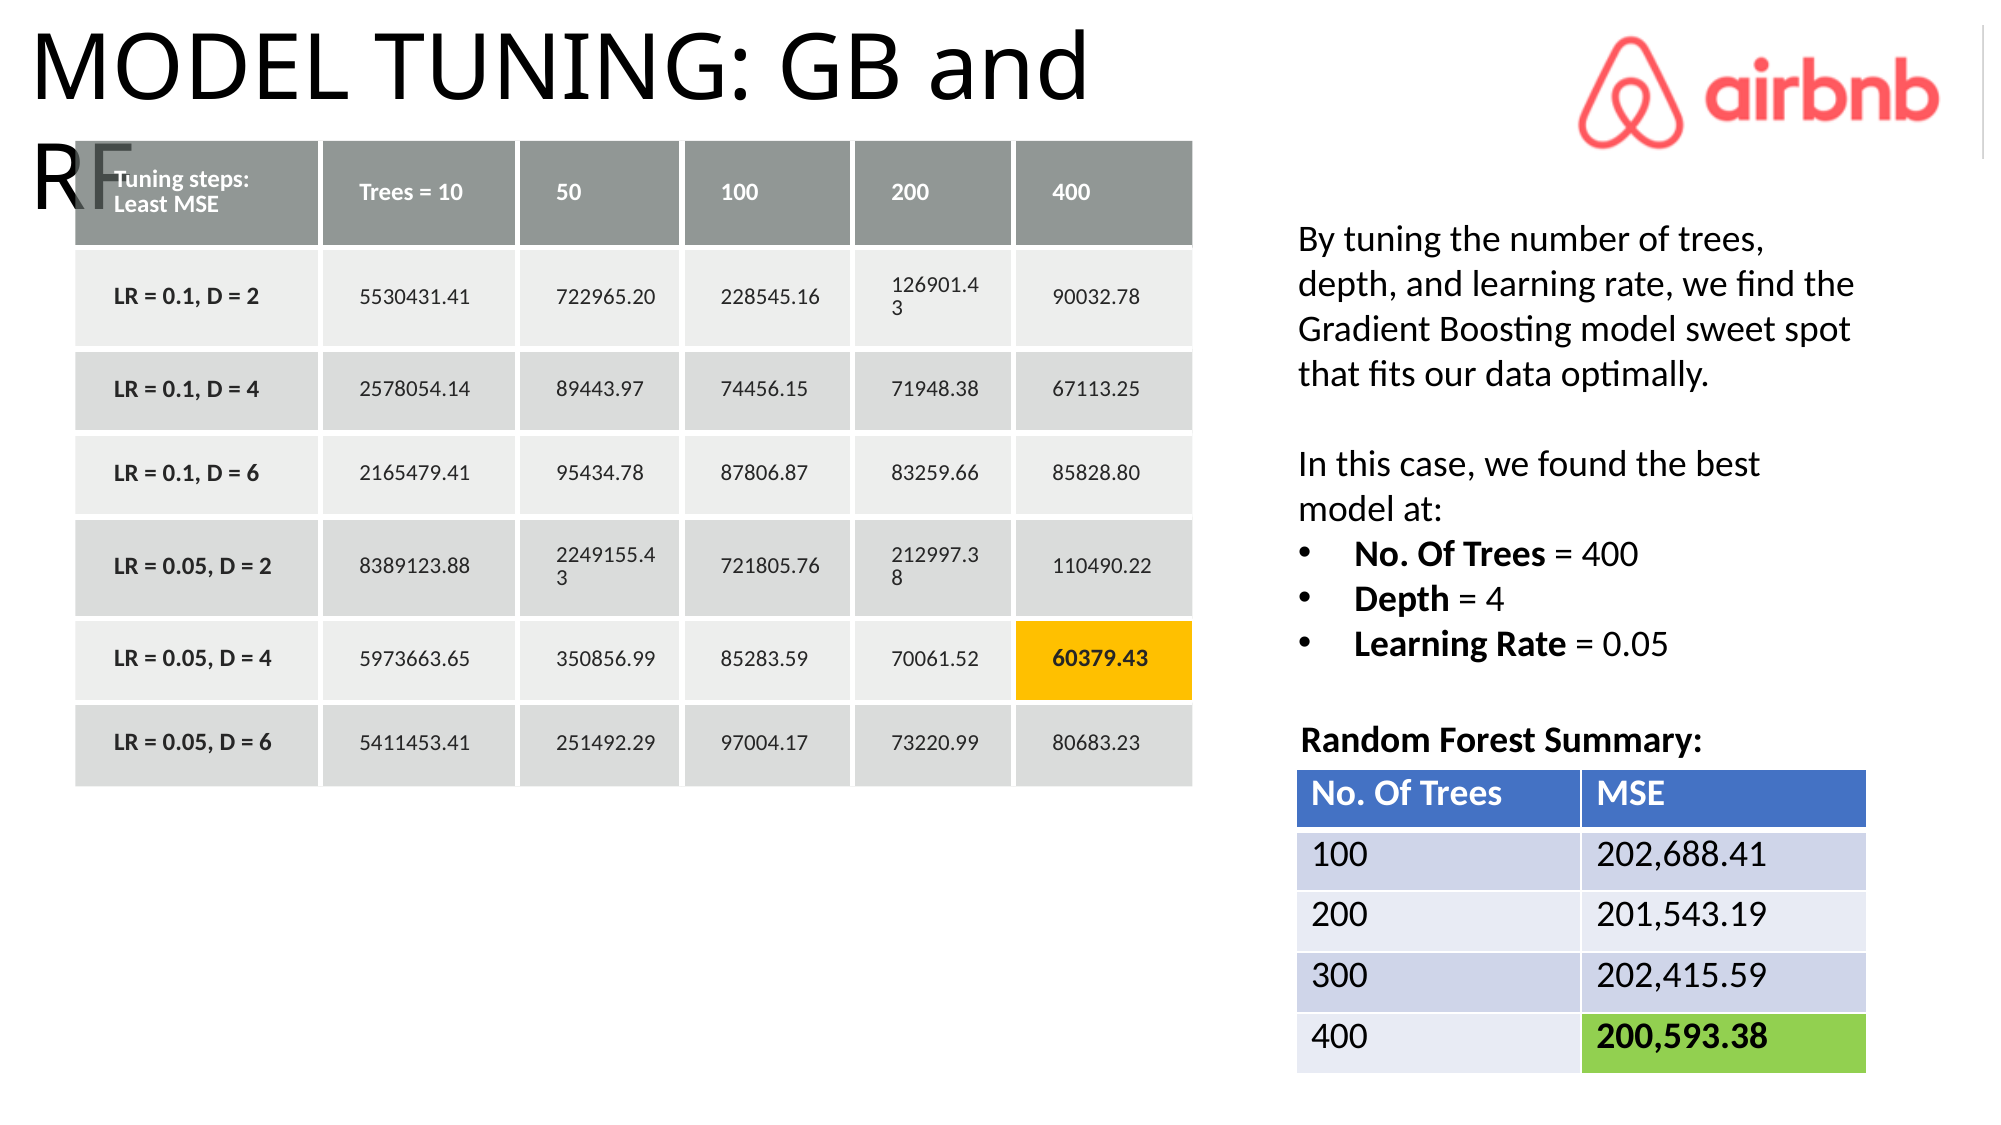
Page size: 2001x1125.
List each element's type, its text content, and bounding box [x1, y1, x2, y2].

table_cell 5973663.65 [323, 621, 515, 700]
table_cell 85283.59 [685, 621, 850, 700]
table_cell LR = 0.05, D = 6 [75, 705, 318, 786]
table_cell LR = 0.1, D = 4 [75, 352, 318, 430]
table_cell 200 [1297, 892, 1580, 951]
table_cell 2165479.41 [323, 436, 515, 514]
table_cell 722965.20 [520, 250, 679, 346]
table_cell 80683.23 [1016, 705, 1192, 786]
table_cell 97004.17 [685, 705, 850, 786]
table_cell 95434.78 [520, 436, 679, 514]
table_cell 67113.25 [1016, 352, 1192, 430]
table_cell 83259.66 [855, 436, 1011, 514]
table_header No. Of Trees [1297, 770, 1580, 827]
table_cell 2578054.14 [323, 352, 515, 430]
text_box Random Forest Summary: [1285, 707, 1736, 768]
table_cell LR = 0.1, D = 2 [75, 250, 318, 346]
picture [1534, 25, 1985, 159]
table_cell 87806.87 [685, 436, 850, 514]
table_cell 5411453.41 [323, 705, 515, 786]
table_header MSE [1582, 770, 1866, 827]
table_header 400 [1016, 141, 1192, 245]
table_cell 212997.38 [855, 520, 1011, 616]
table_cell 201,543.19 [1582, 892, 1866, 951]
table_header Tuning steps: Least MSE [75, 141, 318, 245]
table_cell 202,415.59 [1582, 953, 1866, 1012]
table_cell 71948.38 [855, 352, 1011, 430]
table_cell LR = 0.05, D = 4 [75, 621, 318, 700]
table_cell 300 [1297, 953, 1580, 1012]
table_header 200 [855, 141, 1011, 245]
table_cell 74456.15 [685, 352, 850, 430]
table_cell 60379.43 [1016, 621, 1192, 700]
table_cell 110490.22 [1016, 520, 1192, 616]
table_cell 89443.97 [520, 352, 679, 430]
table_header 50 [520, 141, 679, 245]
table_cell 70061.52 [855, 621, 1011, 700]
table_cell 251492.29 [520, 705, 679, 786]
table_cell 85828.80 [1016, 436, 1192, 514]
table_cell 2249155.43 [520, 520, 679, 616]
table_header 100 [685, 141, 850, 245]
table_cell 73220.99 [855, 705, 1011, 786]
table_cell 400 [1297, 1014, 1580, 1073]
table_cell 202,688.41 [1582, 833, 1866, 890]
table_cell 200,593.38 [1582, 1014, 1866, 1073]
text_box MODEL TUNING: GB and RF [14, 0, 1192, 236]
table_cell 8389123.88 [323, 520, 515, 616]
table_cell 100 [1297, 833, 1580, 890]
table_cell 228545.16 [685, 250, 850, 346]
table_cell 5530431.41 [323, 250, 515, 346]
text_box By tuning the number of trees, depth, and learning rate, we find the Gradient Boosting model sweet spot that fits our data optimally. In this case, we found the best model at: No. Of Trees = 400 Depth = 4 Learning Rate = 0.05 [1283, 206, 1881, 672]
table_cell 350856.99 [520, 621, 679, 700]
table_cell 721805.76 [685, 520, 850, 616]
table_header Trees = 10 [323, 141, 515, 245]
table_cell 90032.78 [1016, 250, 1192, 346]
table_cell LR = 0.05, D = 2 [75, 520, 318, 616]
table_cell 126901.43 [855, 250, 1011, 346]
table_cell LR = 0.1, D = 6 [75, 436, 318, 514]
